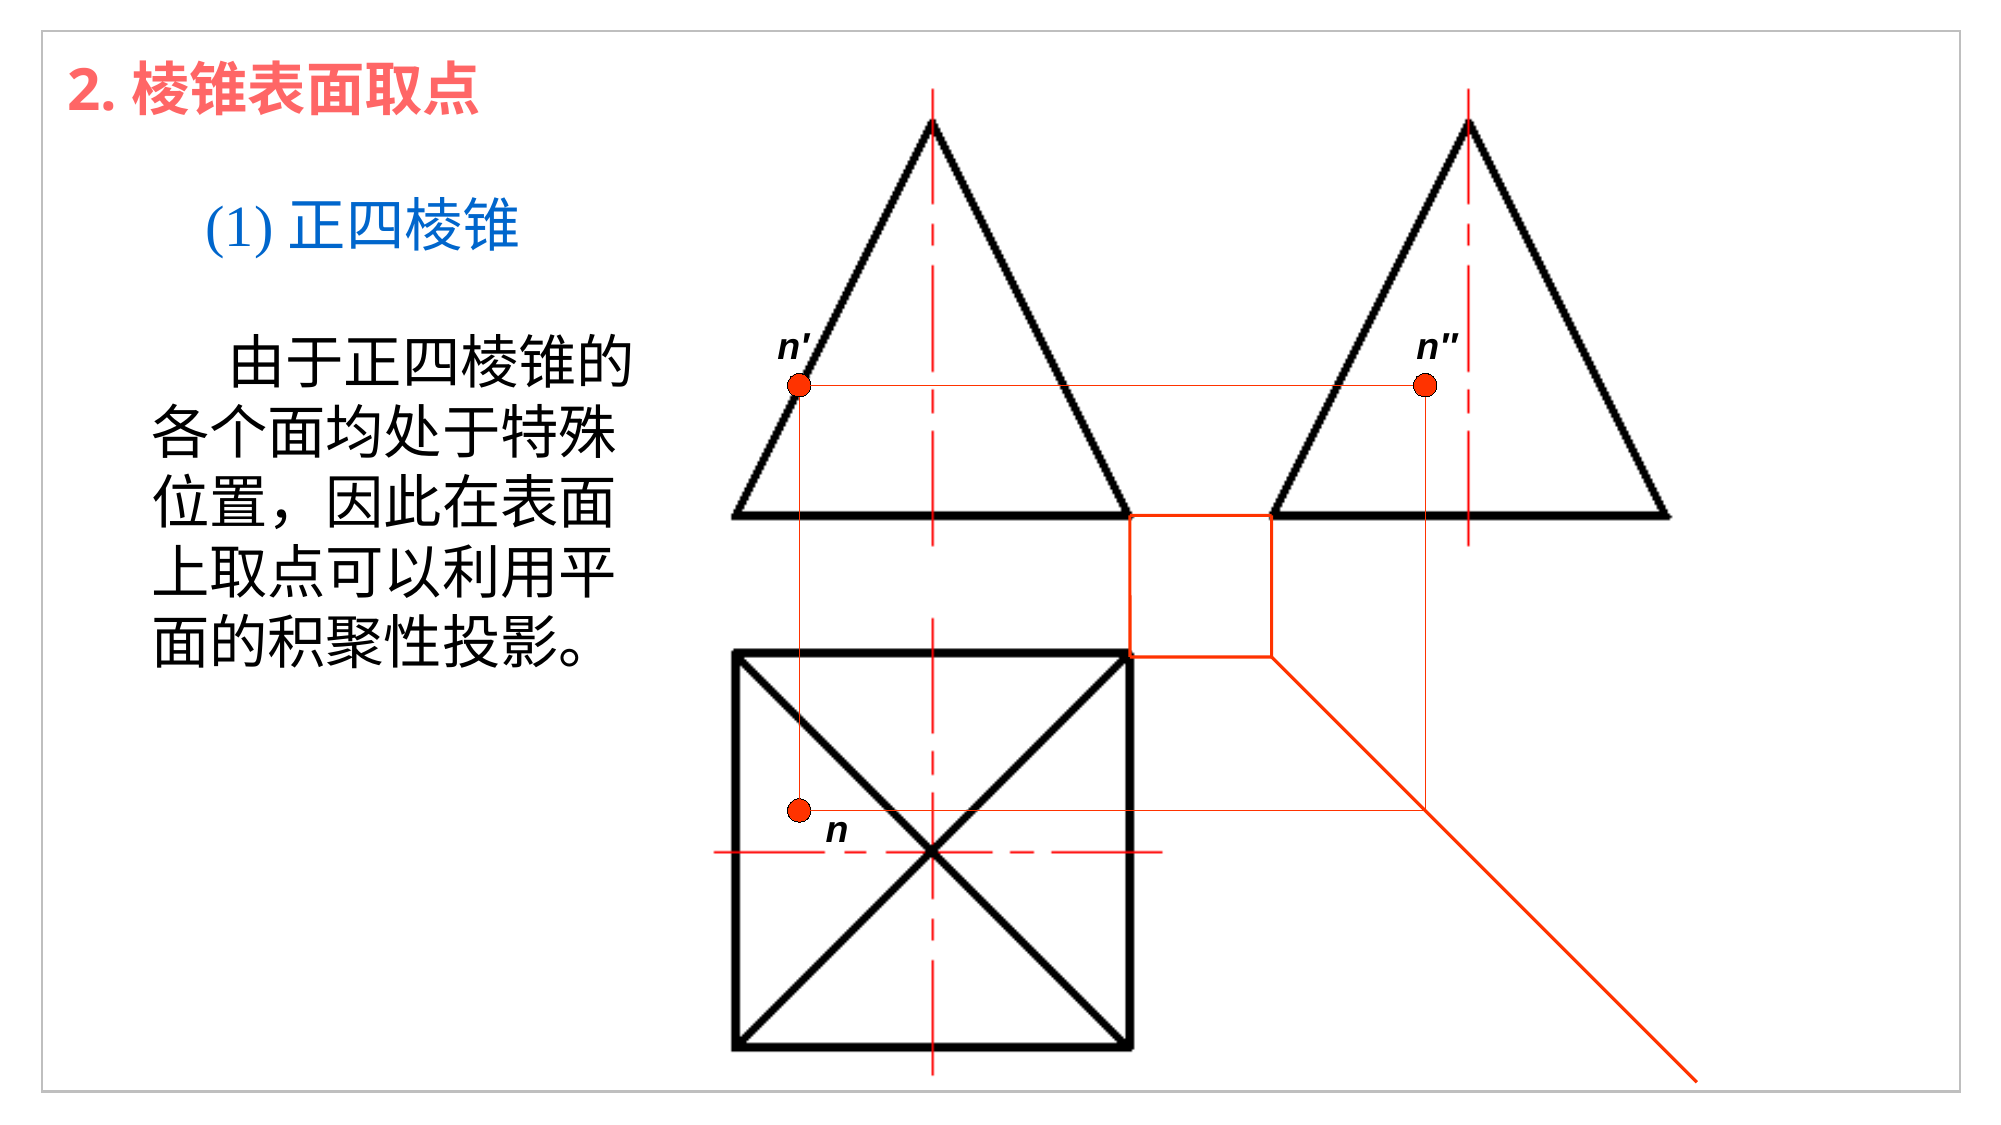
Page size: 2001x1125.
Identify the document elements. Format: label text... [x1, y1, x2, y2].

text_box 由于正四棱锥的各个面均处于特殊位置，因此在表面上取点可以利用平面的积聚性投影。 [136, 317, 681, 683]
text_box 2.棱锥表面取点 [15, 35, 1516, 131]
text_box (1)正四棱锥 [190, 180, 658, 266]
picture [692, 78, 1698, 1082]
